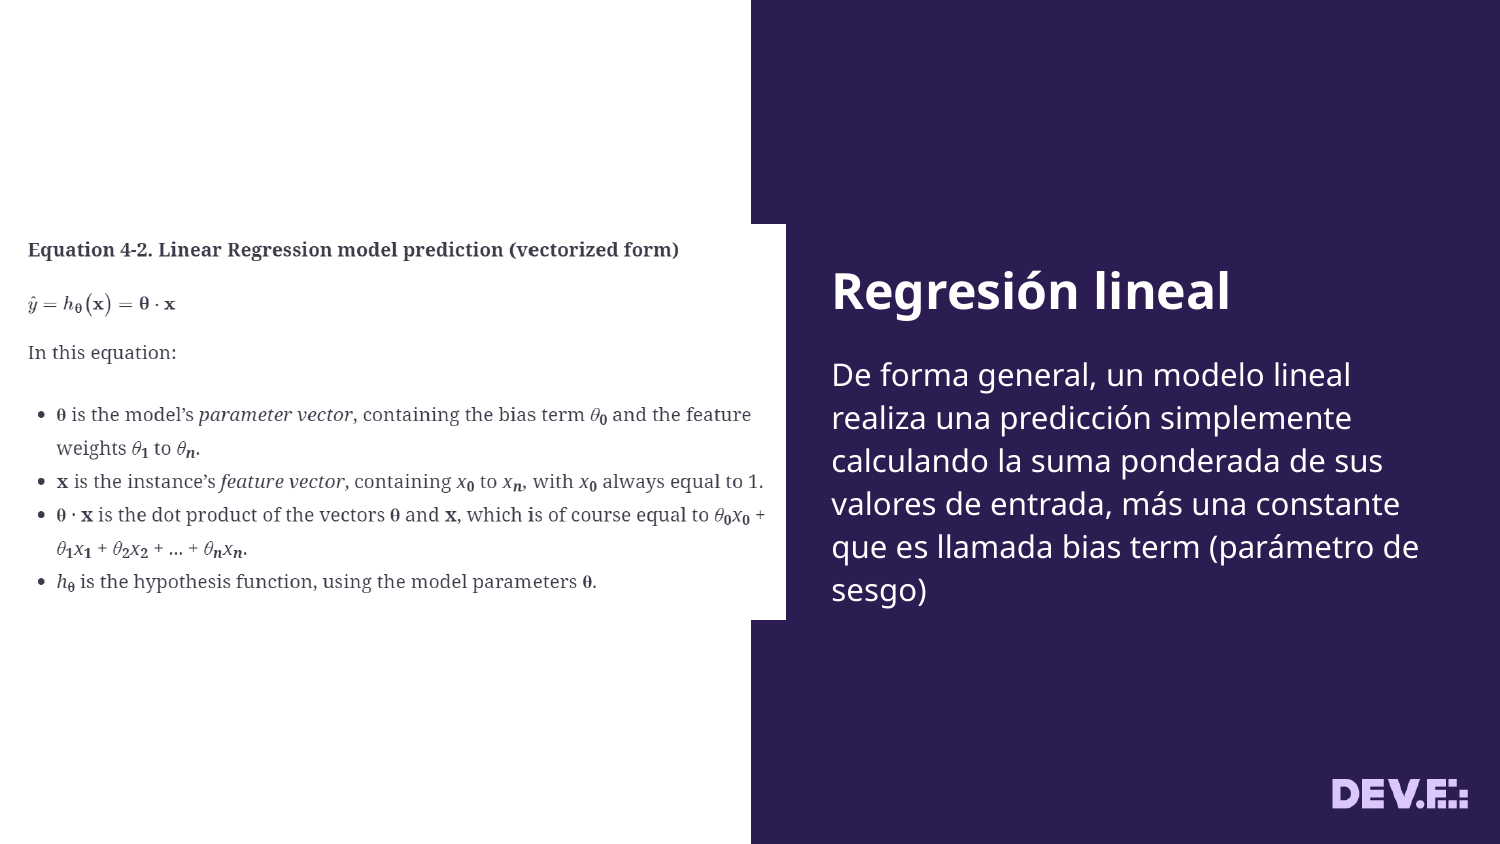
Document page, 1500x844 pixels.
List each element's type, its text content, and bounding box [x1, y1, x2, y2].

list De forma general, un modelo lineal realiza una predicción simplemente calculando la suma ponderada de sus valores de entrada, más una constante que es llamada bias term (parámetro de sesgo) [816, 334, 1449, 571]
picture [0, 0, 1500, 844]
title Regresión lineal [816, 210, 1449, 334]
